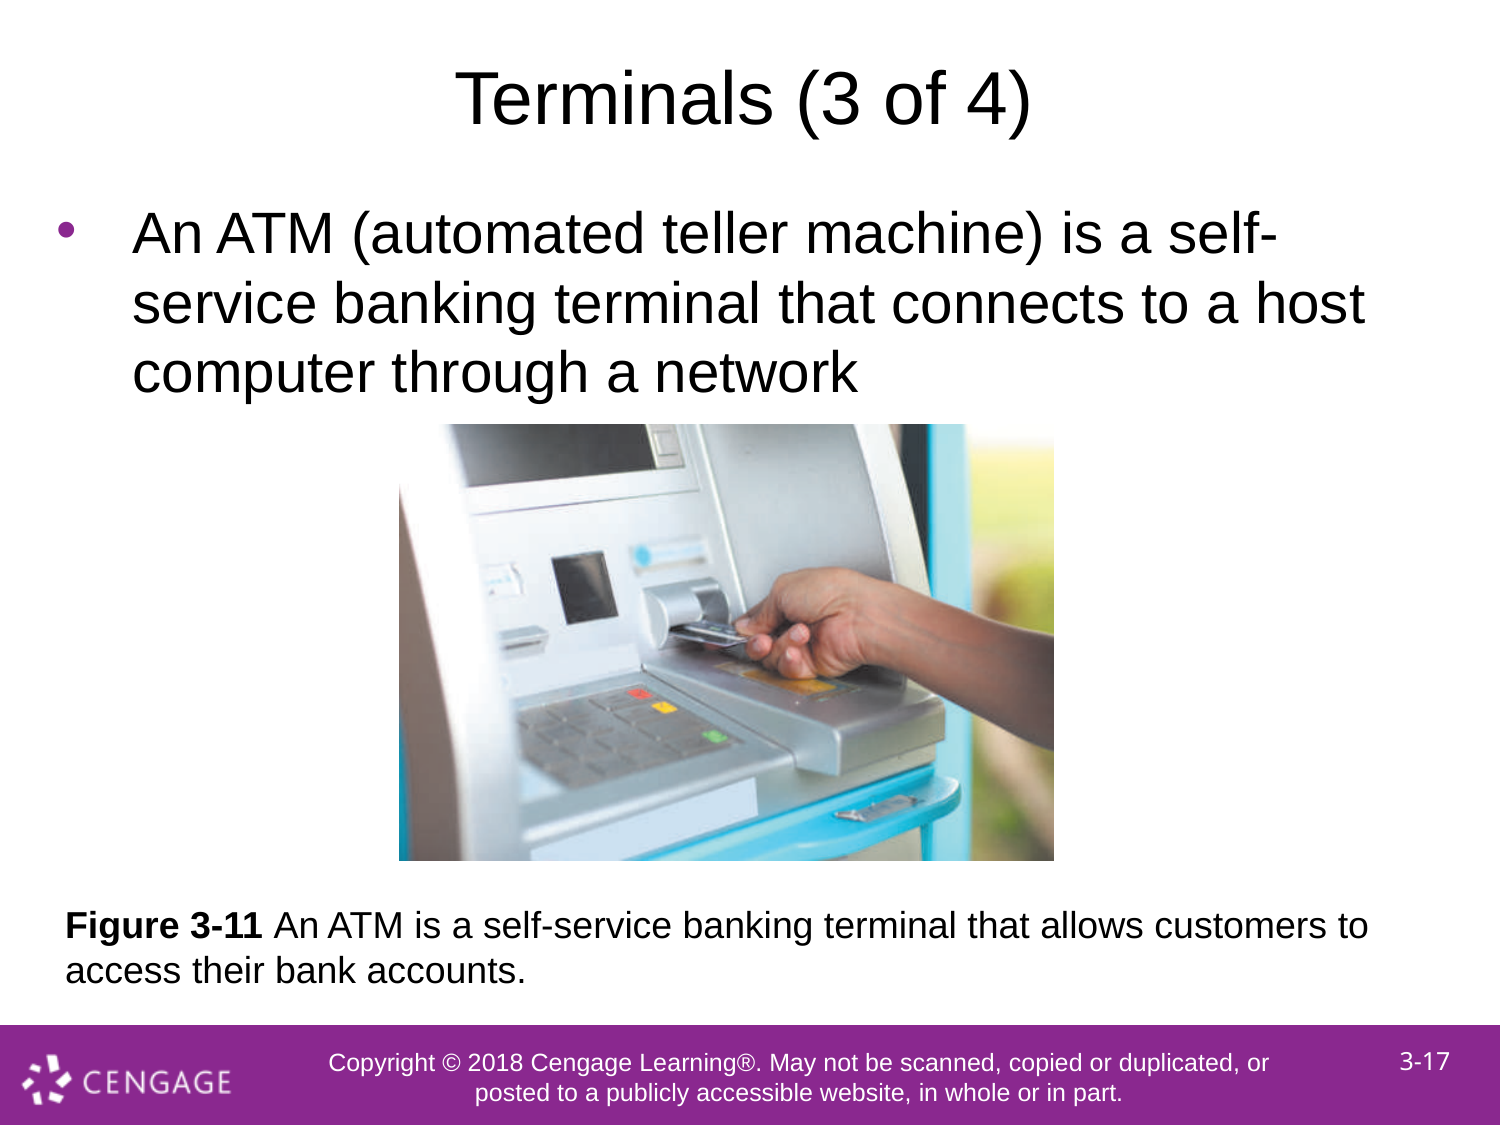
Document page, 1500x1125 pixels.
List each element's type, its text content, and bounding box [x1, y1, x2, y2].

picture [12, 1045, 236, 1113]
list An ATM (automated teller machine) is a self-service banking terminal that connects to a host computer through a network [41, 187, 1450, 415]
title Terminals (3 of 4) [85, 12, 1403, 178]
text_box Figure 3-11 An ATM is a self-service banking terminal that allows customers to access their bank accounts. [50, 893, 1438, 988]
picture [399, 424, 1055, 862]
